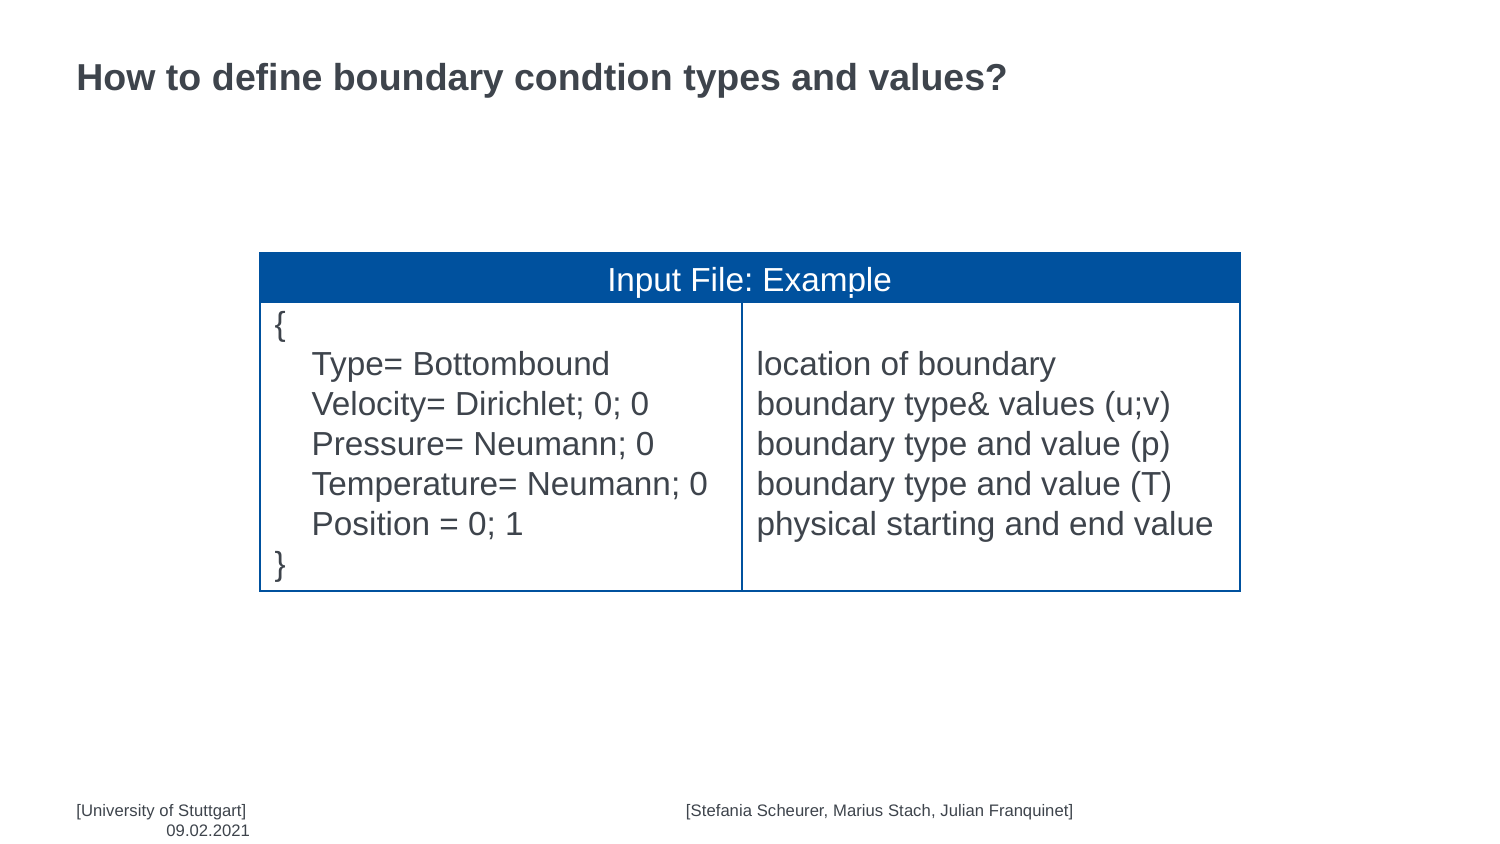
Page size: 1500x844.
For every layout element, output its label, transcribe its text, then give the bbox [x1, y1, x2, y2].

footer [University of Stuttgart] [Stefania Scheurer, Marius Stach, Julian Franquinet] 09.02.2021 [76, 799, 1430, 844]
title How to define boundary condtion types and values? [76, 58, 1430, 130]
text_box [259, 253, 1241, 591]
